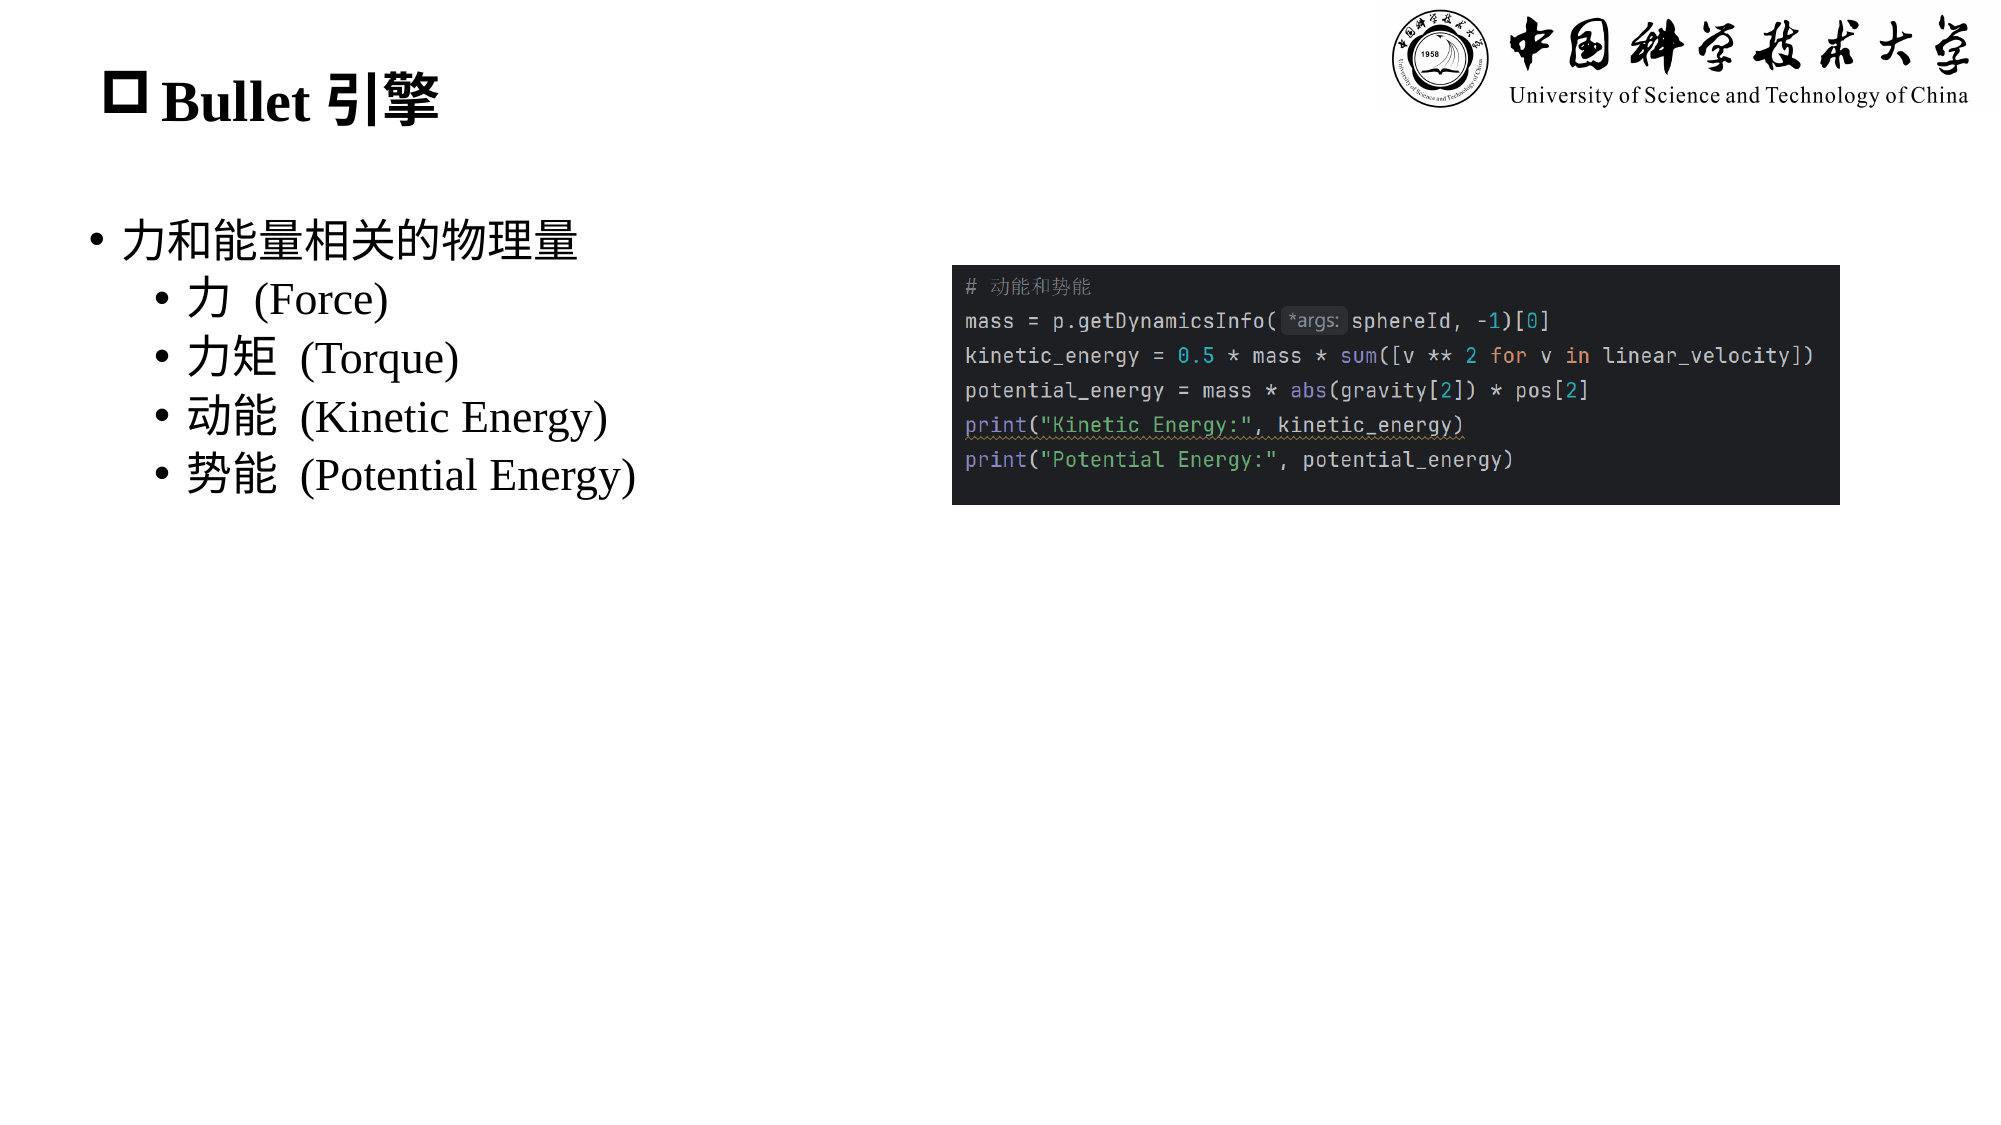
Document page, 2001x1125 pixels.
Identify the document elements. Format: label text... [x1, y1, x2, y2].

title Bullet引擎 [84, 32, 1517, 174]
list 力和能量相关的物理量 力 (Force) 力矩 (Torque) 动能 (Kinetic Energy) 势能 (Potential Energy) [73, 209, 1863, 1014]
picture [951, 265, 1840, 505]
picture [1374, 0, 2000, 113]
